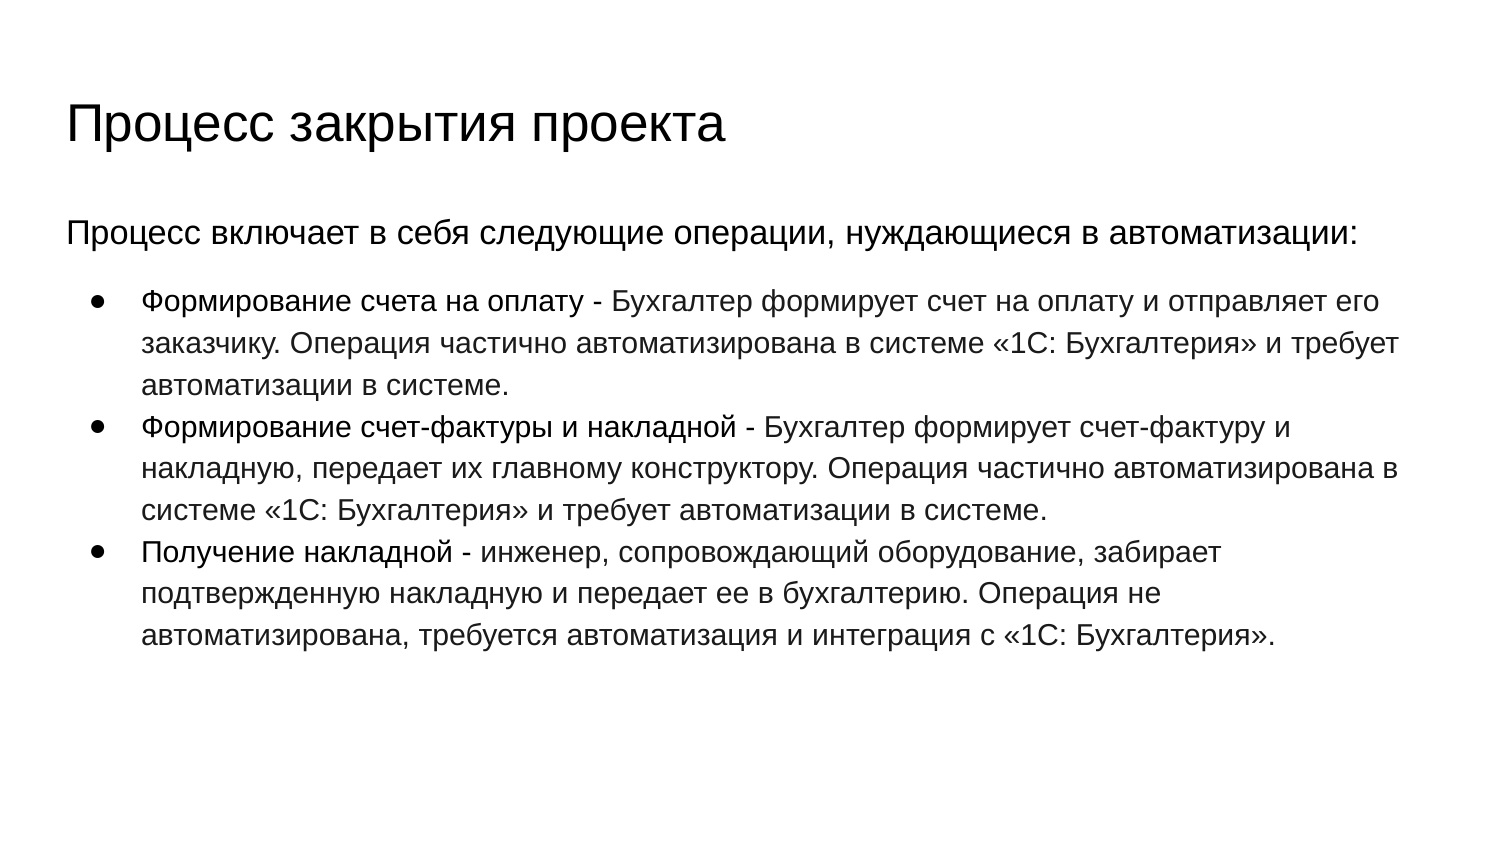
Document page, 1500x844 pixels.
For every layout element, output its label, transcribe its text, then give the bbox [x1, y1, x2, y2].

list Процесс включает в себя следующие операции, нуждающиеся в автоматизации: Формирование счета на оплату - Бухгалтер формирует счет на оплату и отправляет его заказчику. Операция частично автоматизирована в системе «1С: Бухгалтерия» и требует автоматизации в системе. Формирование счет-фактуры и накладной - Бухгалтер формирует счет-фактуру и накладную, передает их главному конструктору. Операция частично автоматизирована в системе «1С: Бухгалтерия» и требует автоматизации в системе. Получение накладной - инженер, сопровождающий оборудование, забирает подтвержденную накладную и передает ее в бухгалтерию. Операция не автоматизирована, требуется автоматизация и интеграция с «1С: Бухгалтерия». [51, 189, 1449, 750]
title Процесс закрытия проекта [51, 72, 1449, 167]
